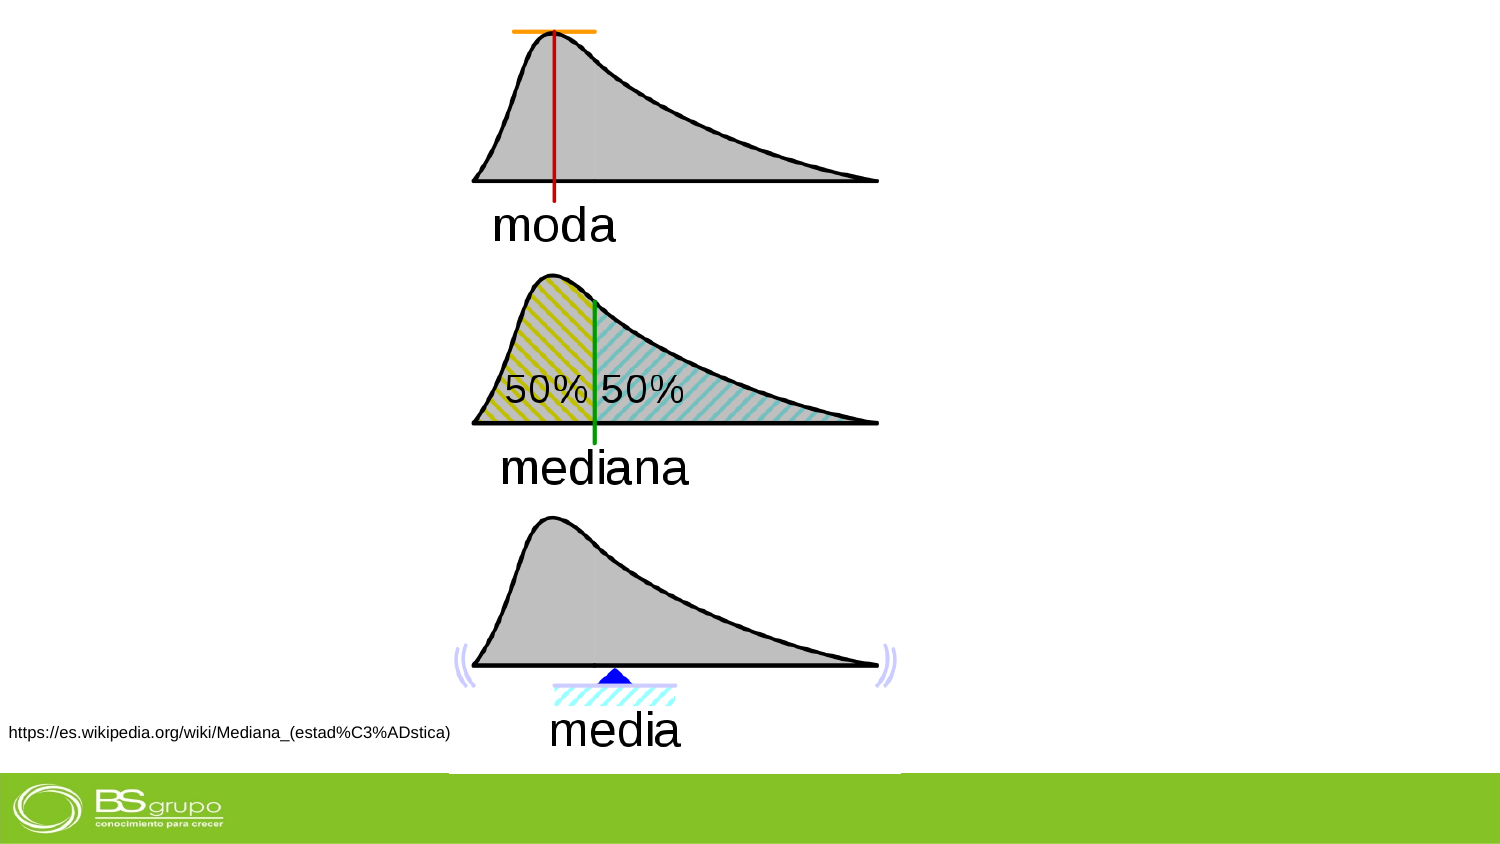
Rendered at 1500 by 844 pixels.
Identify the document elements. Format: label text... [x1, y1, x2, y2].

text_box https://es.wikipedia.org/wiki/Mediana_(estad%C3%ADstica) [0, 619, 516, 844]
picture [448, 0, 1500, 844]
